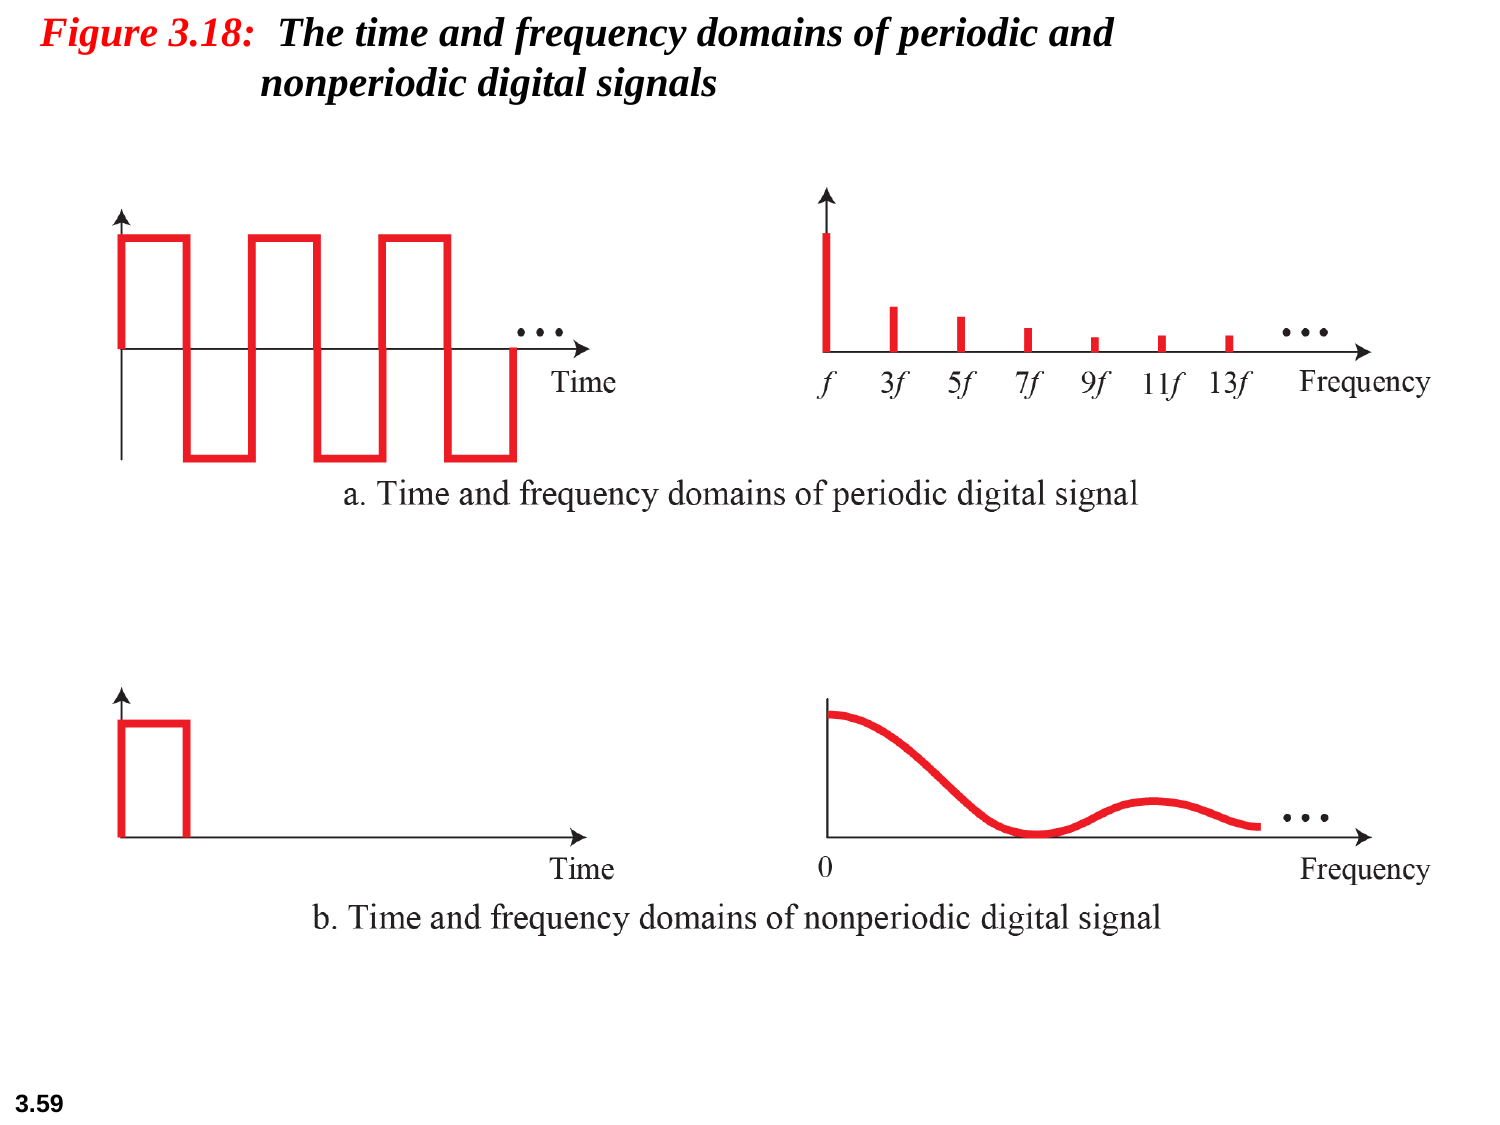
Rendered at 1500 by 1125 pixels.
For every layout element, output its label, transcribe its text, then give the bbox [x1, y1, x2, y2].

picture [112, 687, 1432, 940]
text_box Figure 3.18: The time and frequency domains of periodic and nonperiodic digital signals [24, 0, 1363, 113]
text_box 3.59 [0, 1049, 313, 1125]
picture [112, 187, 1431, 516]
